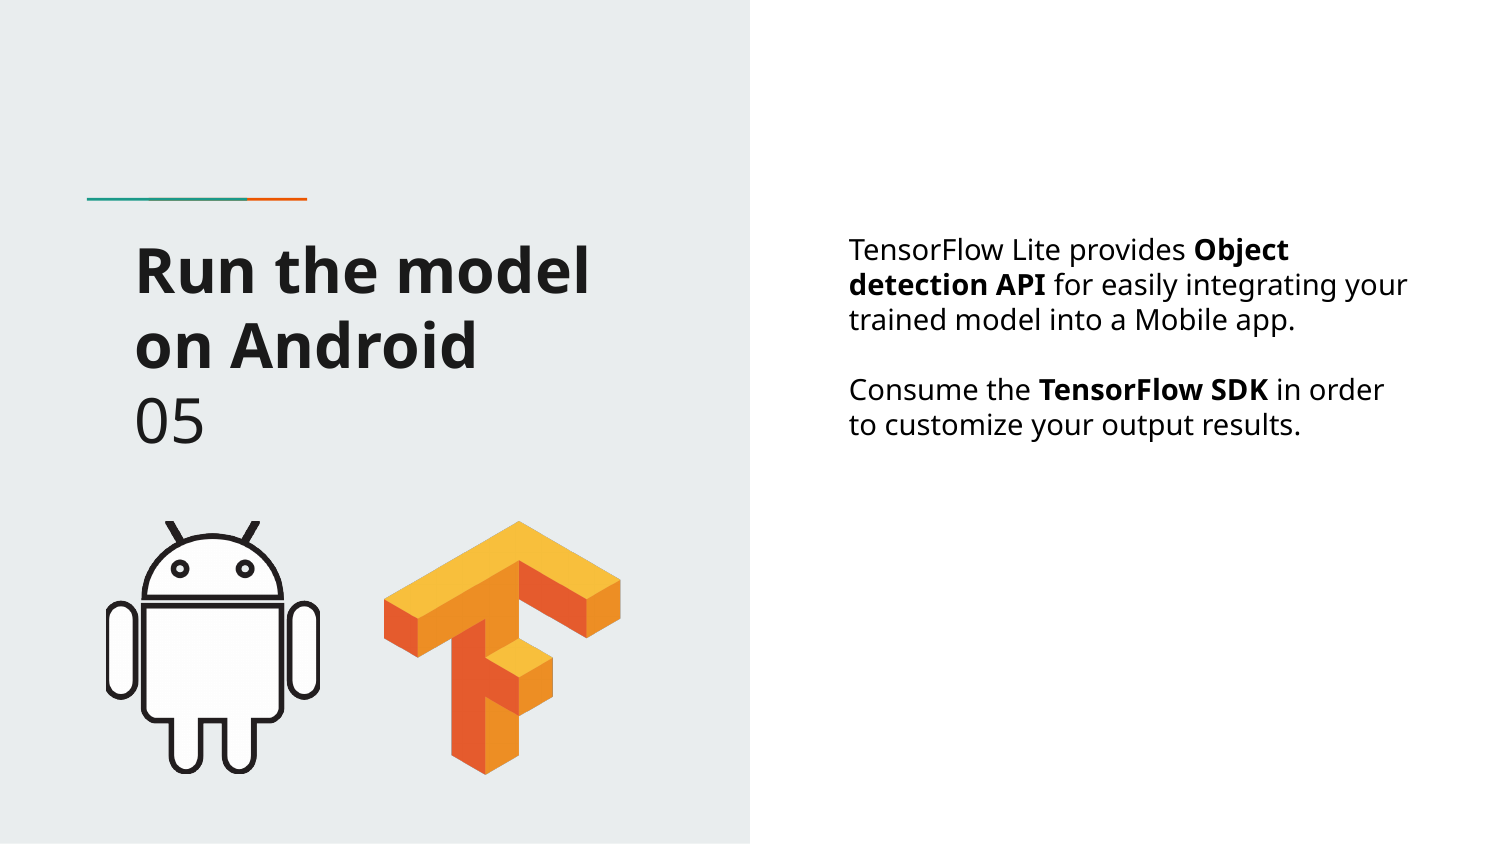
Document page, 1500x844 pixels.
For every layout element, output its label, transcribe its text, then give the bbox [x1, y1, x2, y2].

title Run the model on Android 05 [119, 216, 662, 510]
picture [383, 521, 621, 775]
picture [106, 521, 320, 775]
text_box TensorFlow Lite provides Object detection API for easily integrating your trained model into a Mobile app. Consume the TensorFlow SDK in order to customize your output results. [834, 216, 1427, 775]
